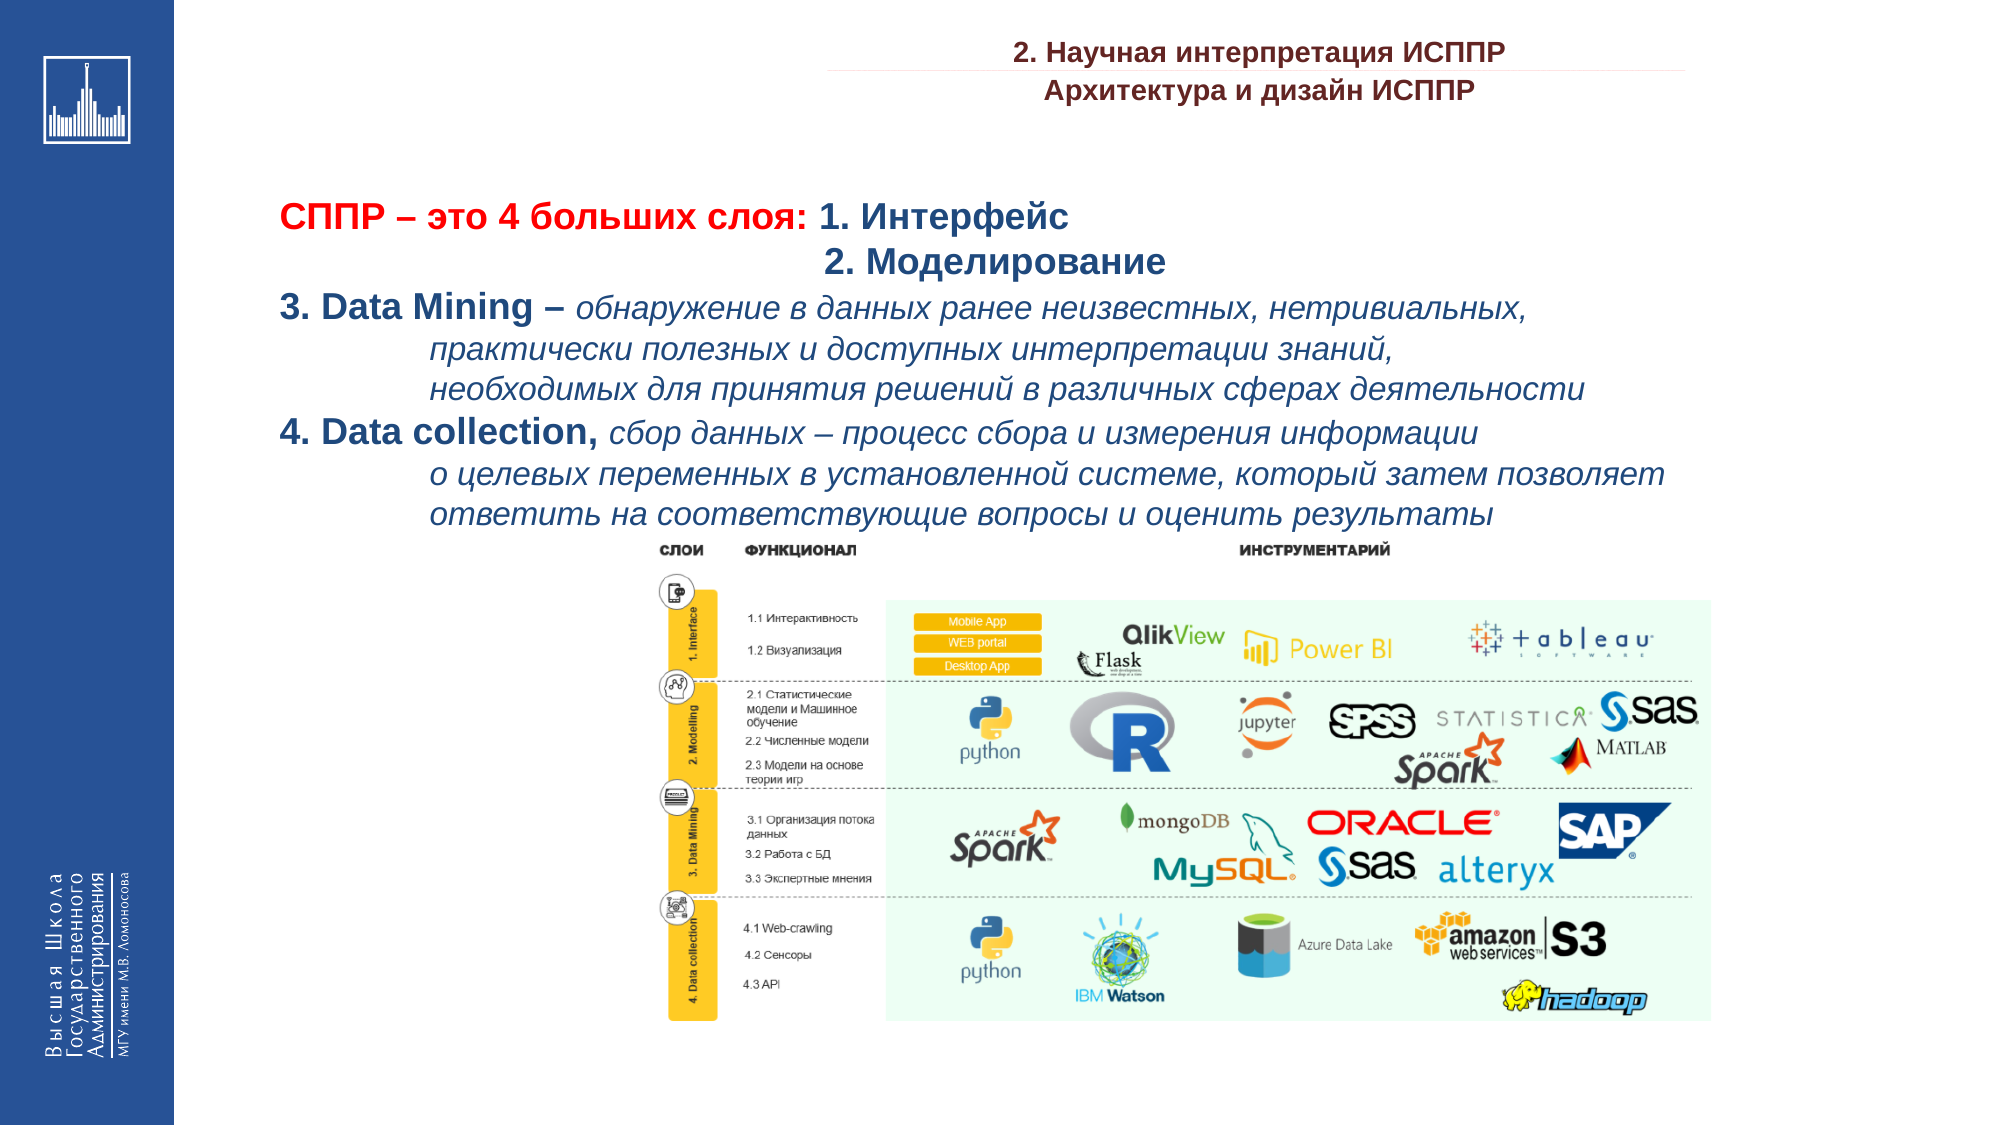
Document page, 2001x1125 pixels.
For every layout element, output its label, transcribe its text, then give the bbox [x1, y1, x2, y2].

text_box СППР – это 4 больших слоя: 1. Интерфейс 2. Моделирование 3. Data Mining – обнаружение в данных ранее неизвестных, нетривиальных, практически полезных и доступных интерпретации знаний, необходимых для принятия решений в различных сферах деятельности 4. Data collection, сбор данных – процесс сбора и измерения информации о целевых переменных в установленной системе, который затем позволяет ответить на соответствующие вопросы и оценить результаты [264, 184, 1733, 976]
picture [43, 56, 131, 144]
picture [645, 538, 1731, 1036]
text_box 2. Научная интерпретация ИСППР _________________________________________________________________________________________________________________________________________________________________________________________________________________________________________________________________________________________________________________________________________________________________________________________________________________________________________________________________________________________________________________________________________________________________________________________________________________________________________________________________________________________________________________________________________________________________________________________________________________________________________________________________________________________________ Архитектура и дизайн ИСППР [787, 14, 1733, 126]
